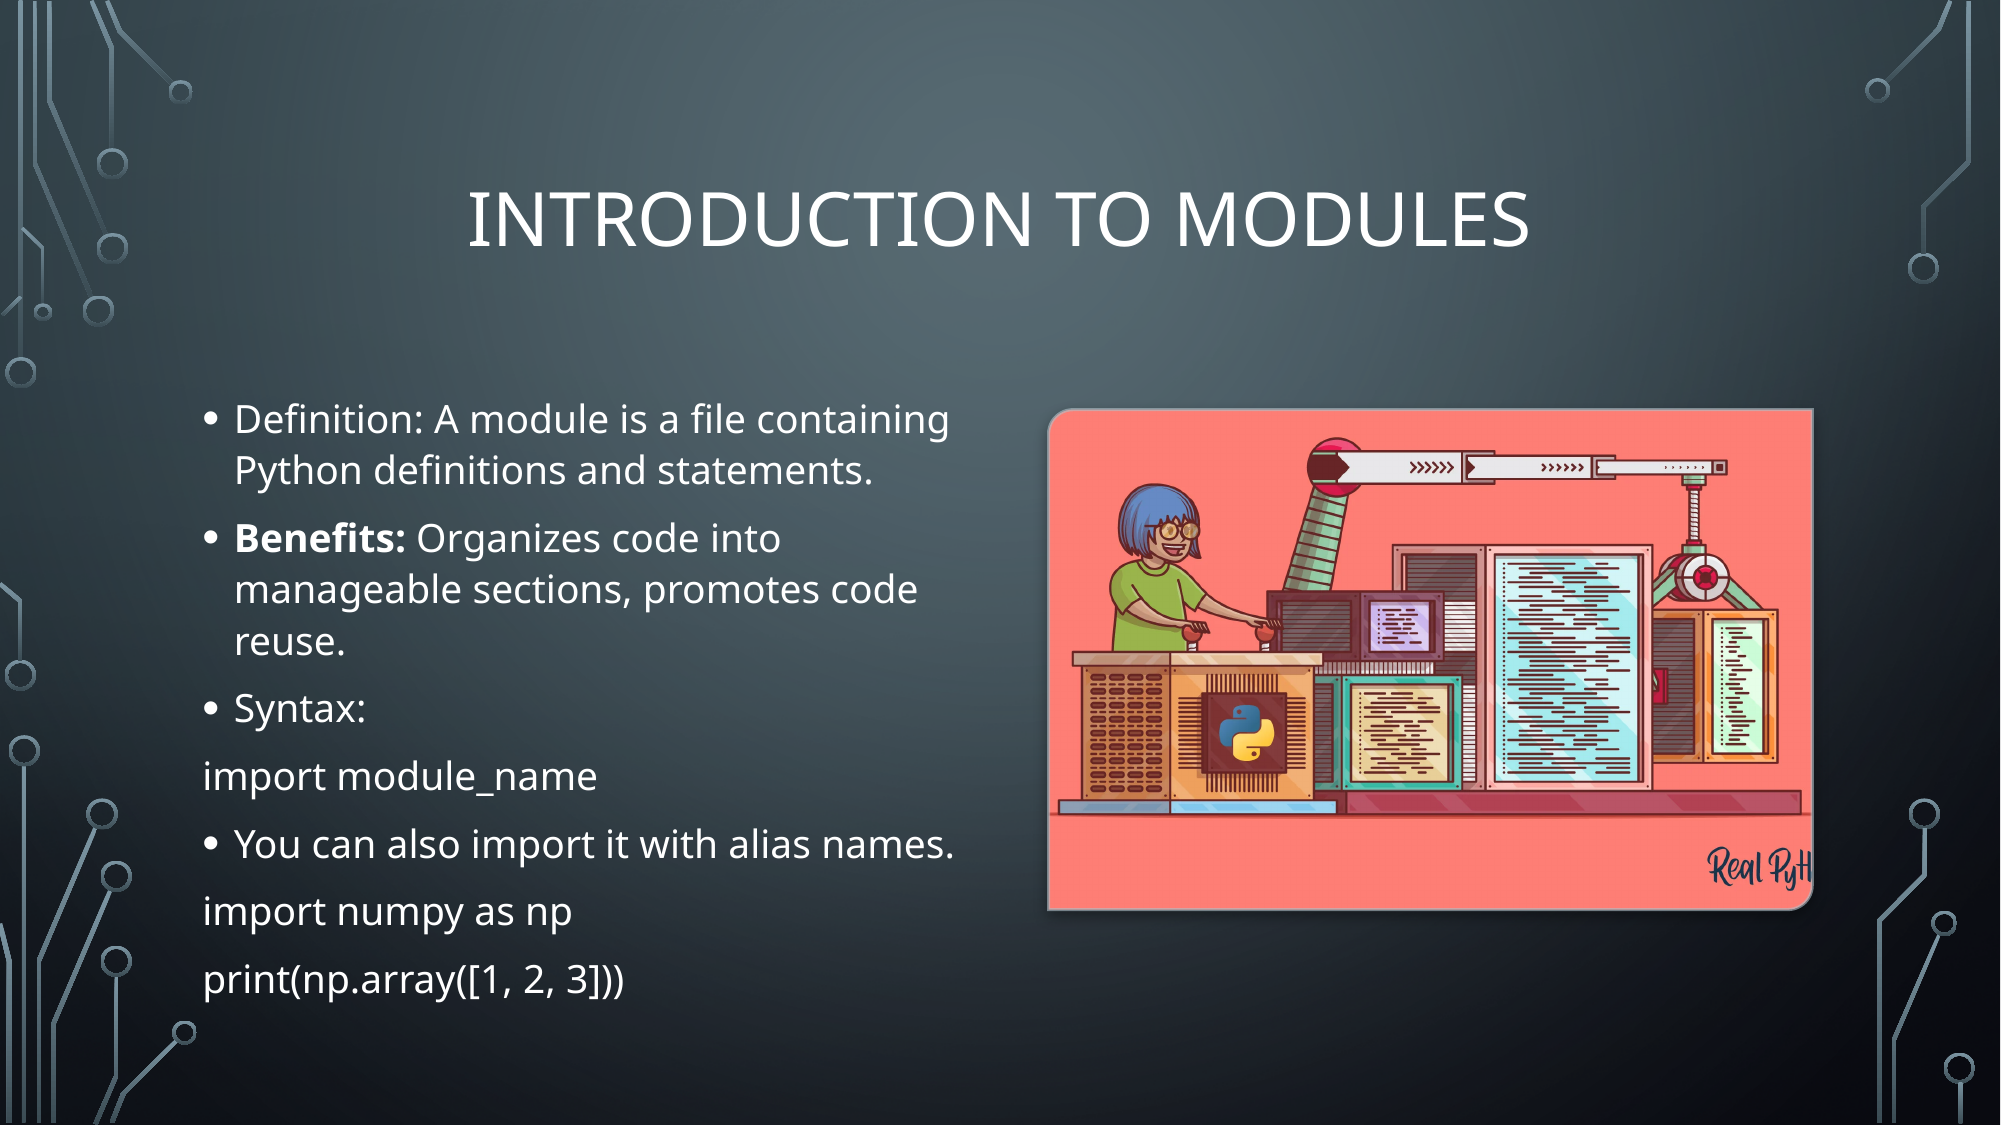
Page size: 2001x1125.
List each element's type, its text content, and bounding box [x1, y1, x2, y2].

title Introduction to modules [187, 101, 1813, 344]
picture [1048, 409, 1813, 910]
list Definition: A module is a file containing Python definitions and statements. Benefits: Organizes code into manageable sections, promotes code reuse. Syntax: import module_name You can also import it with alias names. import numpy as np print(np.array([1, 2, 3])) [187, 369, 982, 1075]
